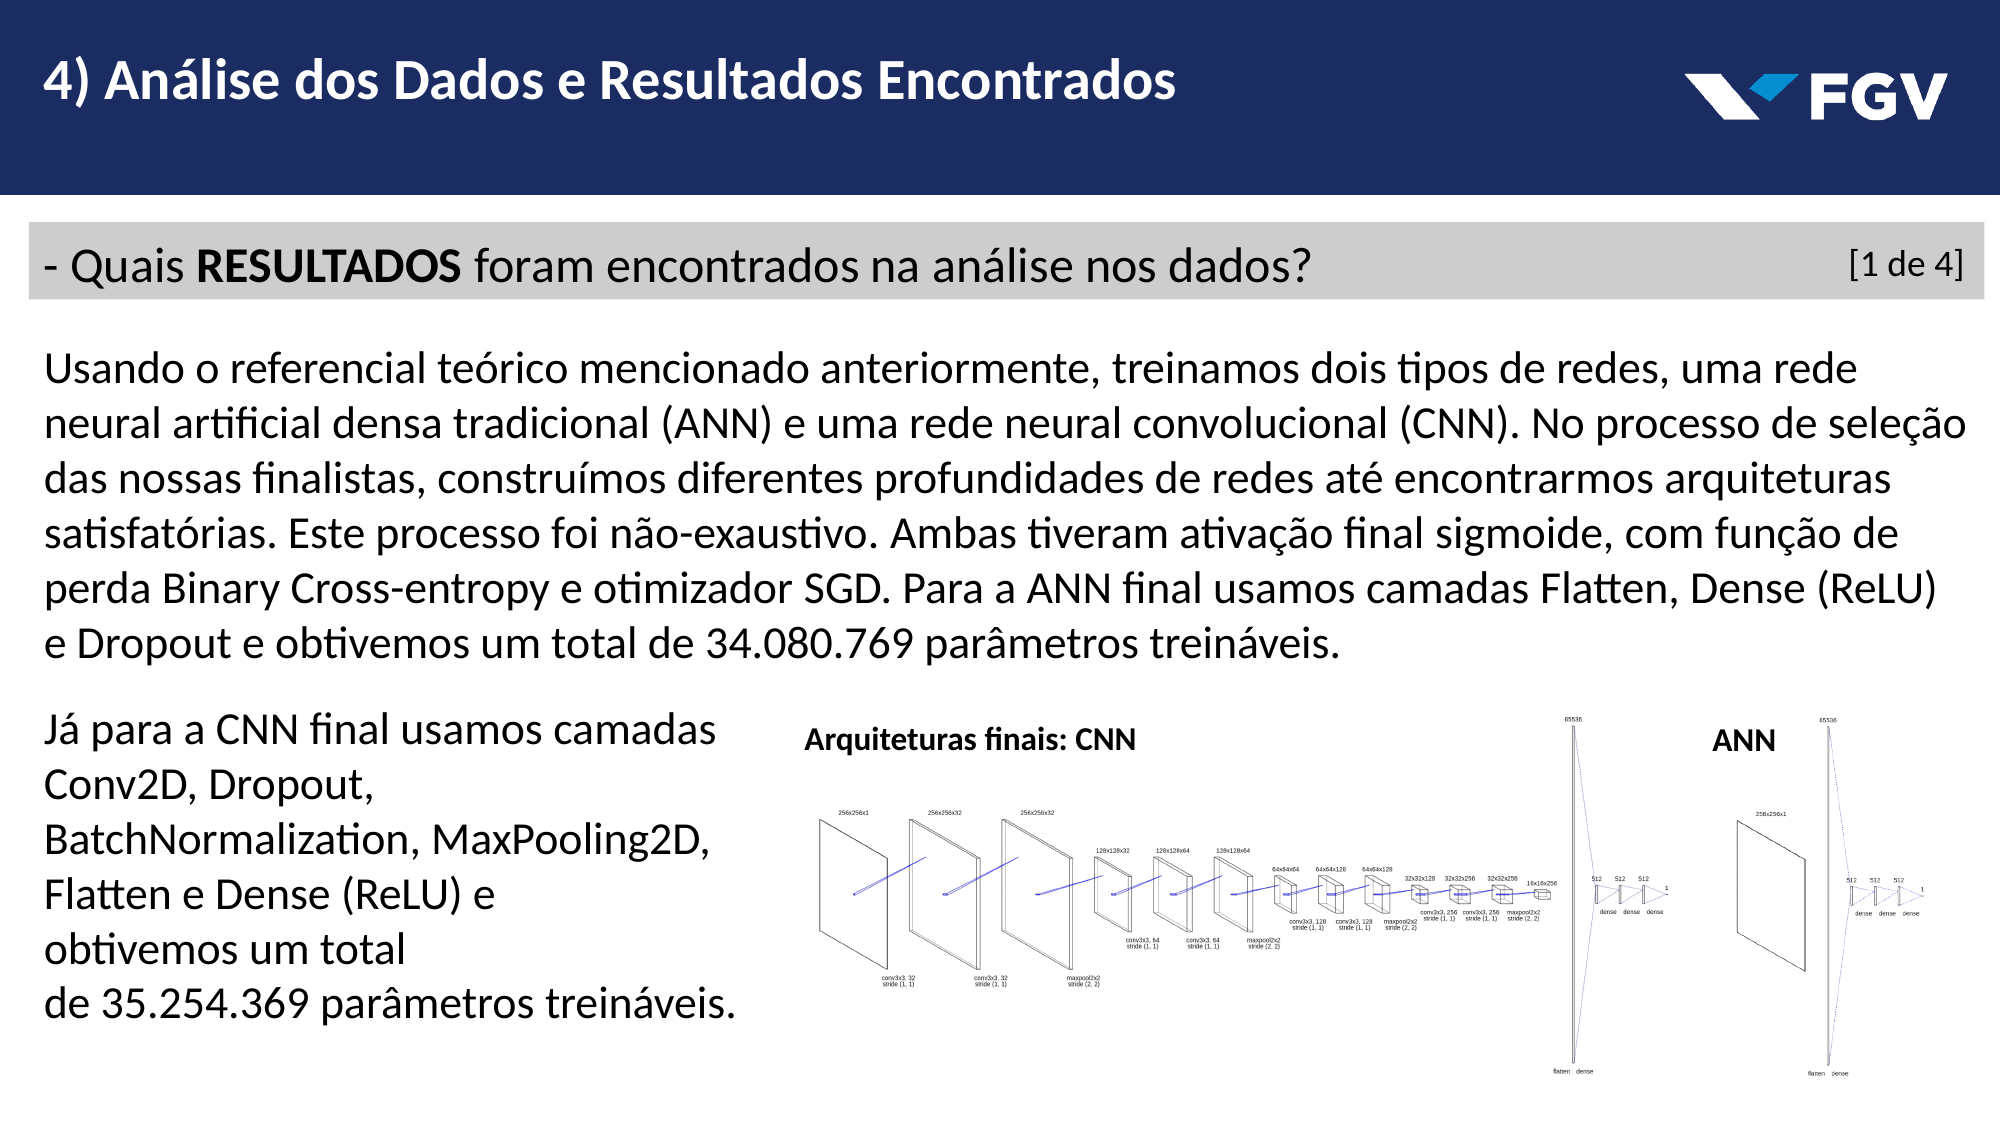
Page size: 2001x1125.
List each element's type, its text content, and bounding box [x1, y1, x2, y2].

text_box [1 de 4] [1842, 222, 1971, 298]
picture [1652, 41, 1980, 151]
text_box 4) Análise dos Dados e Resultados Encontrados [28, 34, 1772, 119]
text_box Já para a CNN final usamos camadas Conv2D, Dropout, BatchNormalization, MaxPooling2D, Flatten e Dense (ReLU) e obtivemos um total de 35.254.369 parâmetros treináveis. [28, 690, 761, 1036]
text_box - Quais RESULTADOS foram encontrados na análise nos dados? [28, 222, 1985, 300]
text_box Usando o referencial teórico mencionado anteriormente, treinamos dois tipos de redes, uma rede neural artificial densa tradicional (ANN) e uma rede neural convolucional (CNN). No processo de seleção das nossas finalistas, construímos diferentes profundidades de redes até encontrarmos arquiteturas satisfatórias. Este processo foi não-exaustivo. Ambas tiveram ativação final sigmoide, com função de perda Binary Cross-entropy e otimizador SGD. Para a ANN final usamos camadas Flatten, Dense (ReLU) e Dropout e obtivemos um total de 34.080.769 parâmetros treináveis. [28, 330, 1985, 731]
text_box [759, 709, 1944, 1090]
